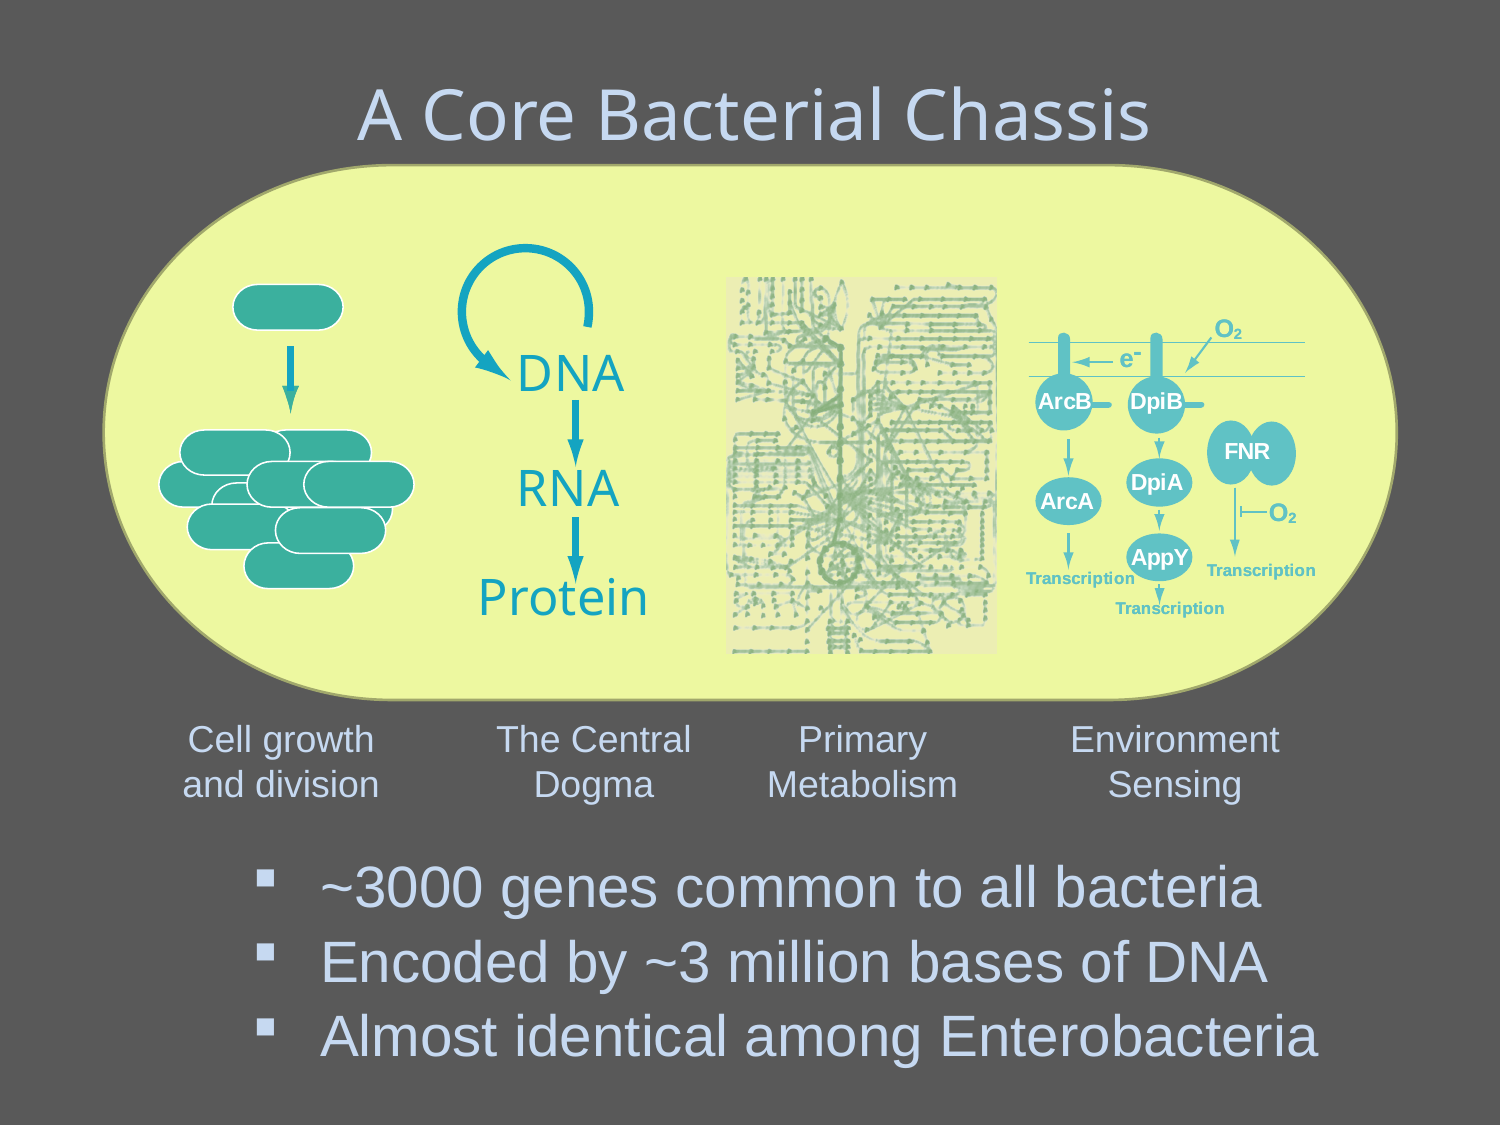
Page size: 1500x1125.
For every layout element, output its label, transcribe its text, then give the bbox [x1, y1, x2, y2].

picture [101, 162, 1399, 702]
text_box ~3000 genes common to all bacteria Encoded by ~3 million bases of DNA Almost identical among Enterobacteria [237, 849, 1463, 1077]
text_box Primary Metabolism [725, 711, 1000, 812]
text_box Environment Sensing [1037, 711, 1313, 812]
text_box The Central Dogma [462, 711, 725, 812]
text_box Cell growth and division [162, 711, 400, 812]
title A Core Bacterial Chassis [111, 62, 1400, 163]
